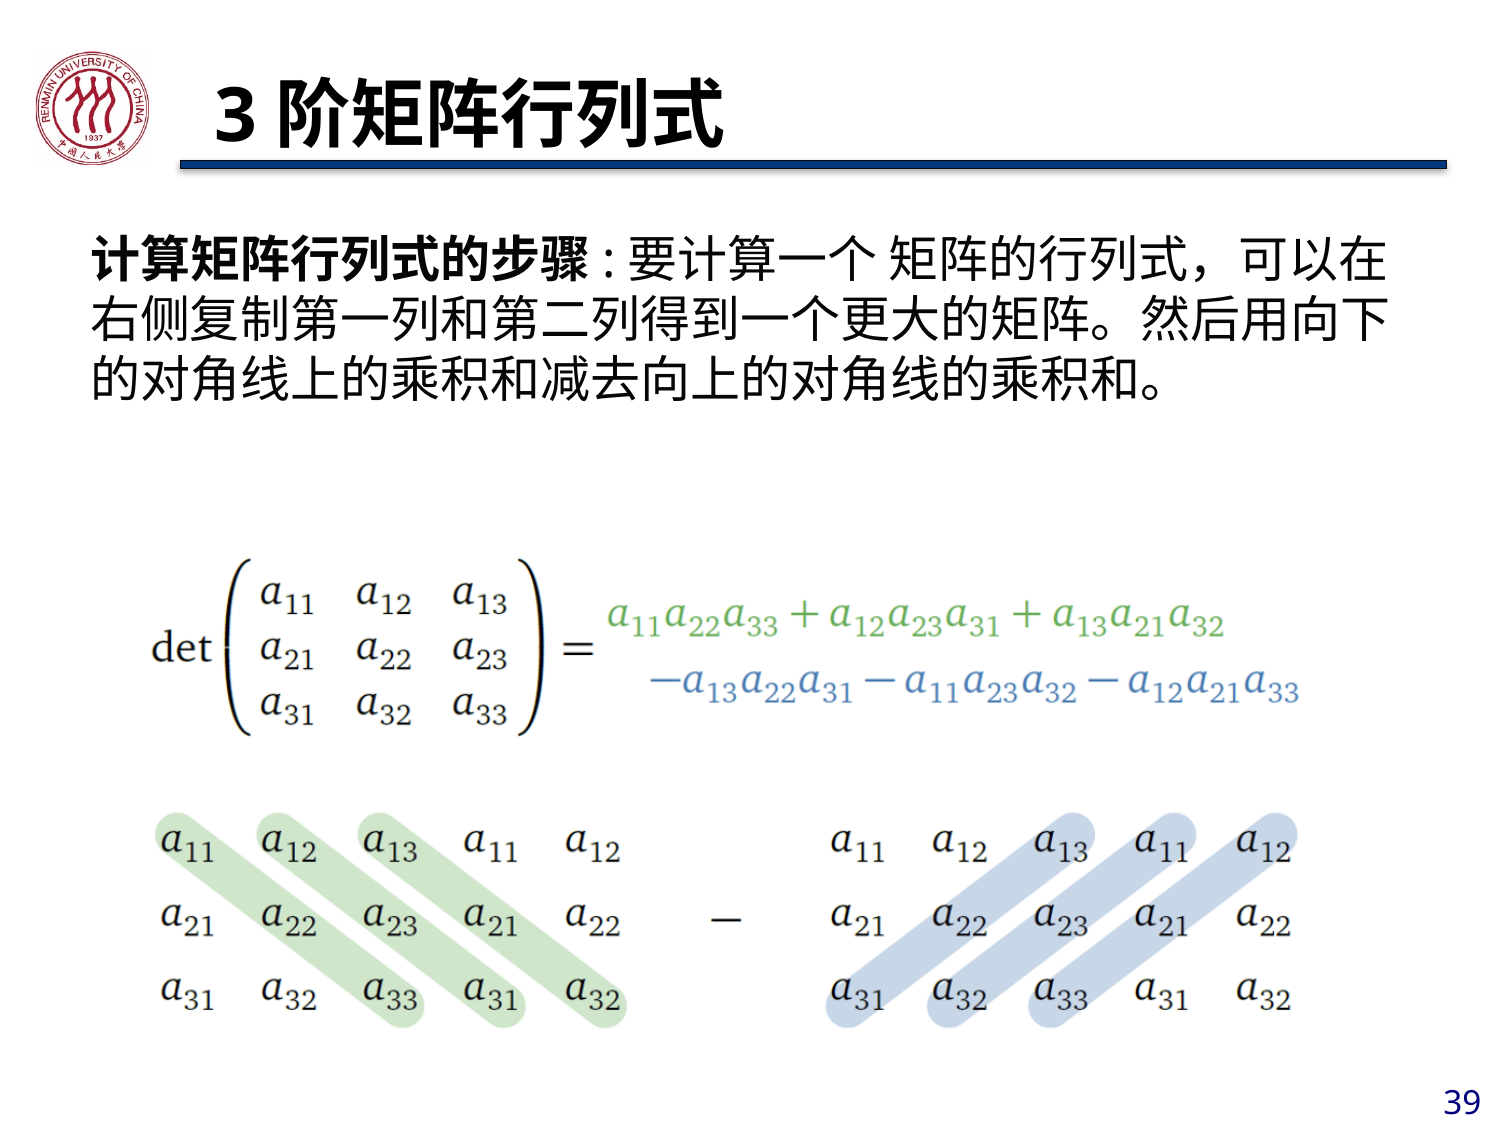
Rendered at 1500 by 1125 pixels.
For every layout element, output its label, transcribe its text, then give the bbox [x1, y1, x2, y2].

title 3阶矩阵行列式 [198, 18, 1407, 205]
picture [35, 51, 149, 165]
picture [74, 474, 1426, 1095]
